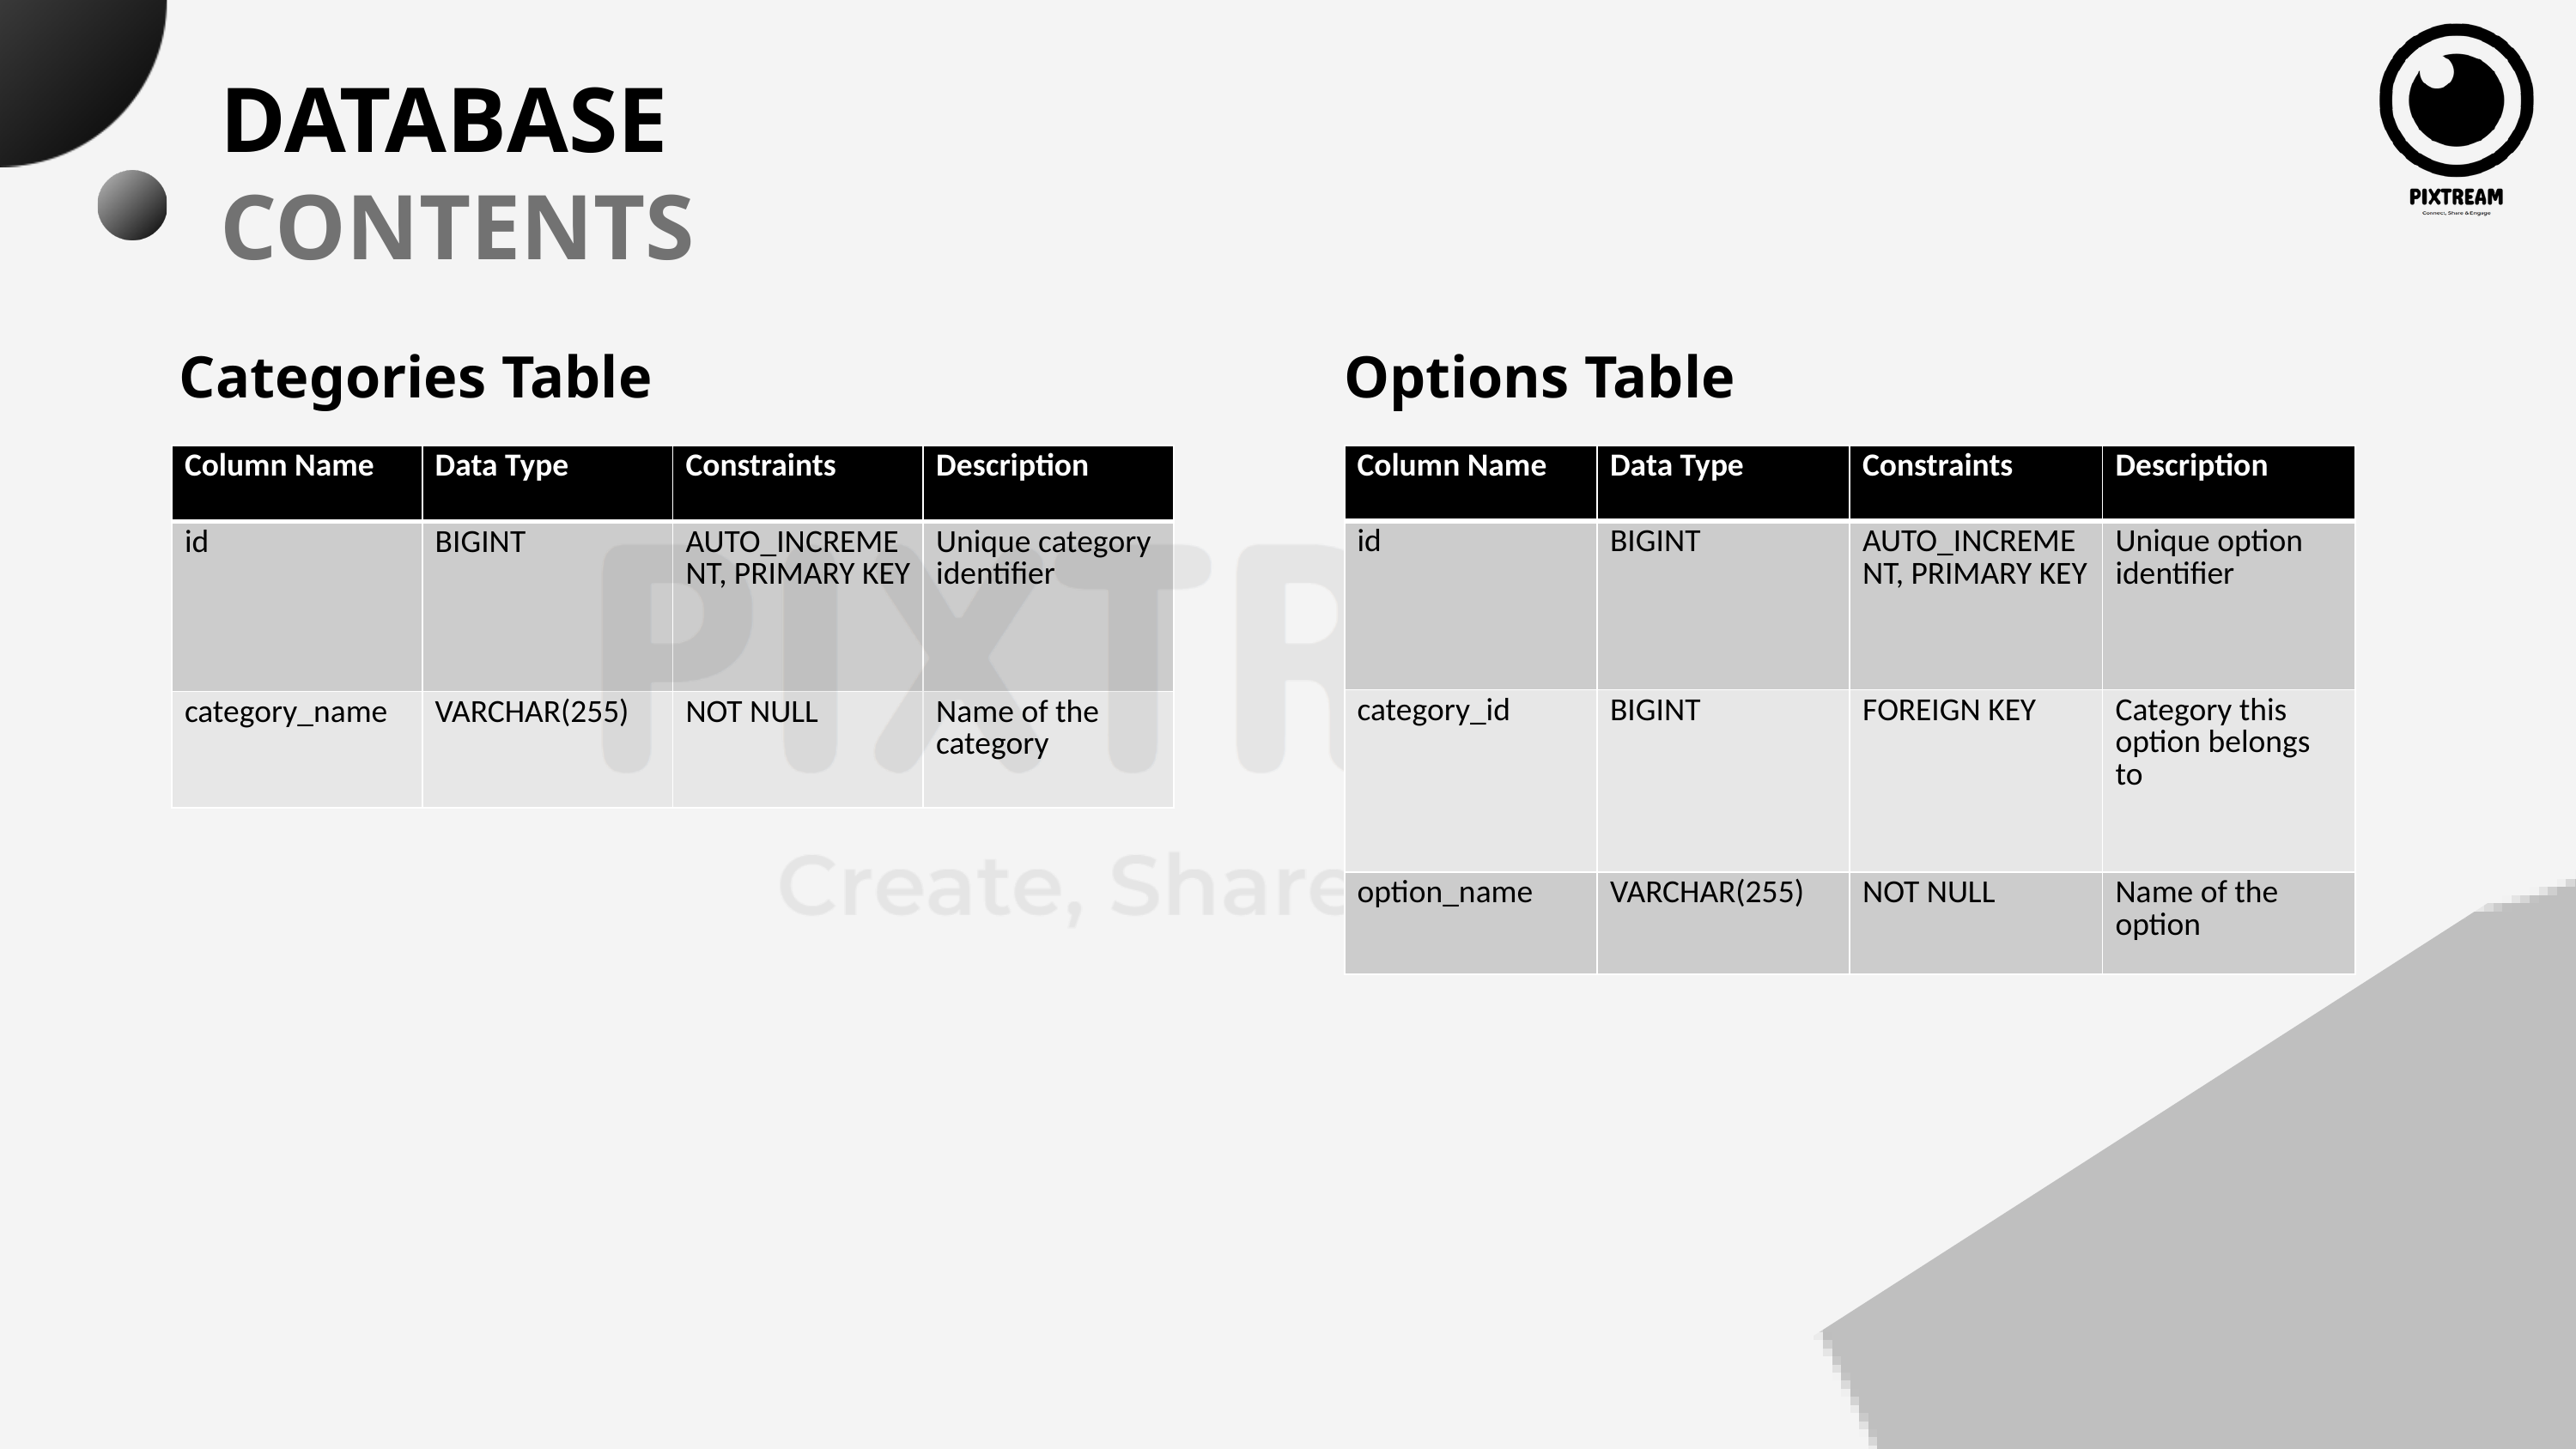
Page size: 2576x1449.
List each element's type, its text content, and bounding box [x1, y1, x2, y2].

table_cell option_name [1346, 873, 1596, 973]
table_header Description [2103, 446, 2354, 518]
table_cell BIGINT [1598, 524, 1849, 689]
table_header Constraints [673, 446, 922, 454]
table_cell VARCHAR(255) [423, 692, 499, 807]
text_box DATABASE [219, 45, 894, 151]
table_cell VARCHAR(255) [1598, 873, 1849, 973]
table_cell category_id [1346, 690, 1596, 871]
table_cell id [173, 524, 422, 691]
text_box [499, 454, 2077, 994]
table_header Constraints [1850, 446, 2102, 518]
table_header Column Name [1346, 446, 1596, 518]
text_box CONTENTS [219, 151, 951, 277]
table_cell Name of the option [2103, 873, 2354, 973]
table_cell id [1346, 524, 1596, 689]
table_cell Unique option identifier [2103, 524, 2354, 689]
text_box [2354, 12, 2559, 225]
table_header Data Type [1598, 446, 1849, 518]
table_header Data Type [423, 446, 672, 519]
text_box Options Table [1331, 334, 1904, 416]
table_cell Category this option belongs to [2103, 690, 2354, 871]
text_box Categories Table [167, 334, 739, 416]
table_cell FOREIGN KEY [1850, 690, 2102, 871]
table_cell AUTO_INCREMENT, PRIMARY KEY [1850, 524, 2102, 689]
table_cell BIGINT [423, 524, 499, 691]
text_box [0, 0, 167, 167]
table_header Column Name [173, 446, 422, 519]
table_cell category_name [173, 692, 422, 807]
table_cell BIGINT [1598, 690, 1849, 871]
text_box [1733, 846, 2576, 1449]
table_header Description [924, 446, 1173, 454]
table_cell NOT NULL [1850, 873, 2102, 973]
text_box [97, 170, 167, 240]
